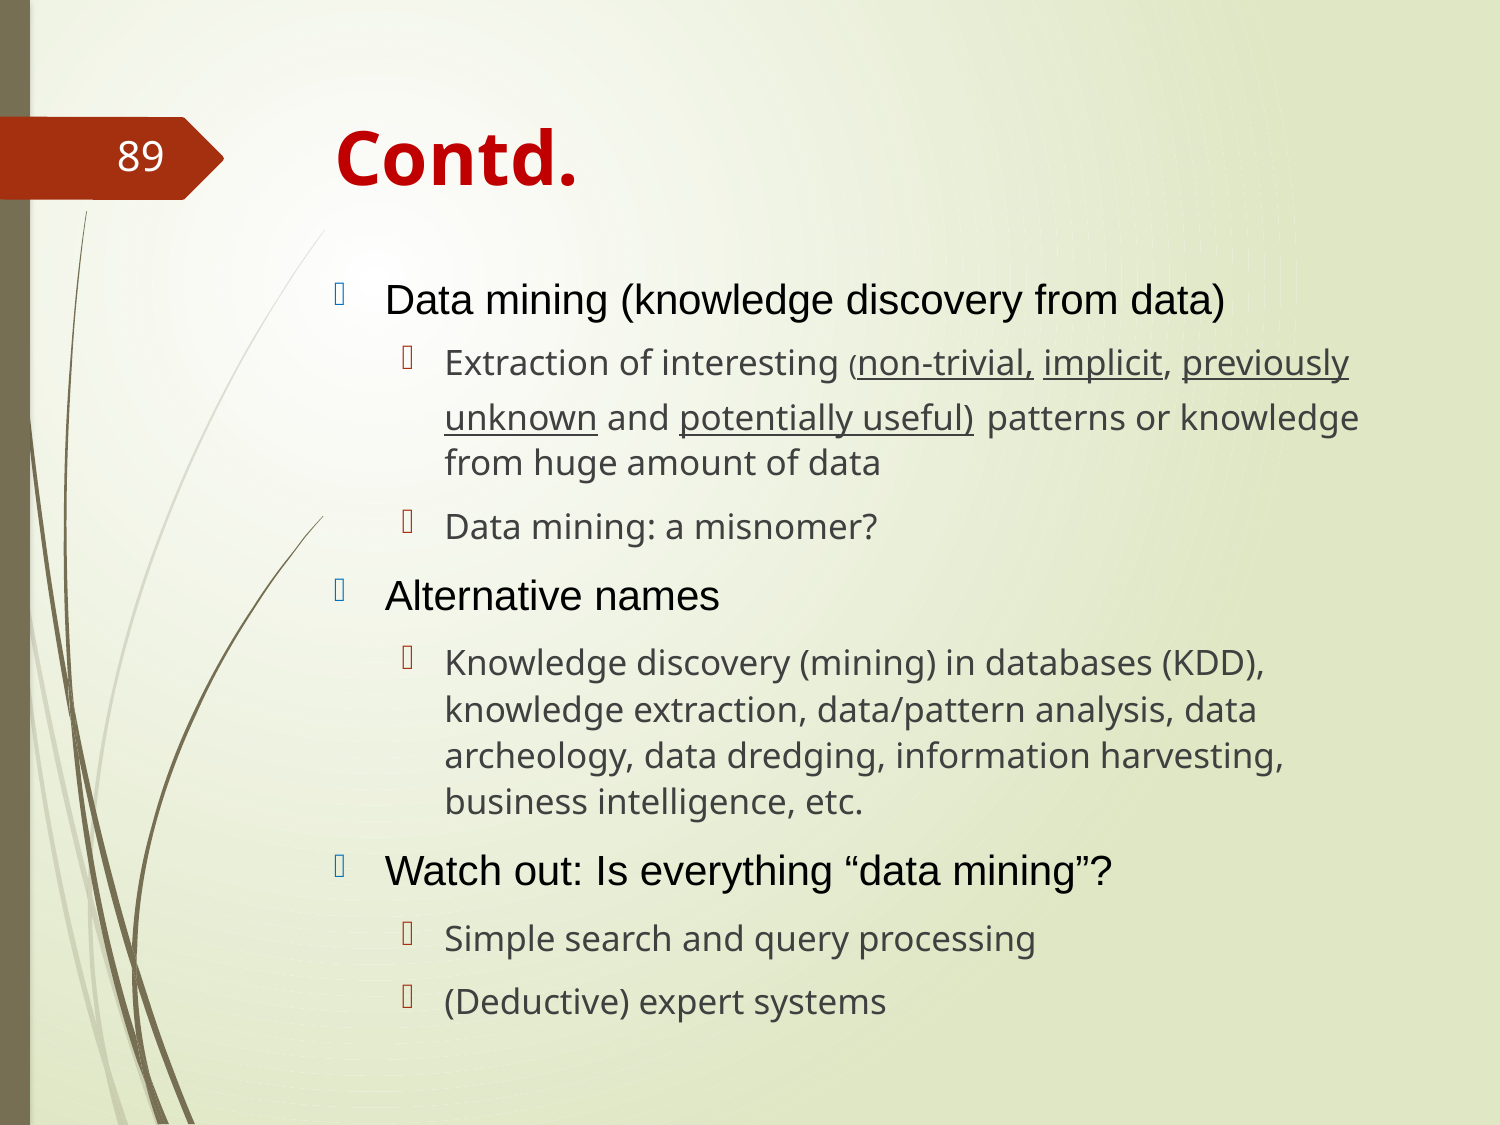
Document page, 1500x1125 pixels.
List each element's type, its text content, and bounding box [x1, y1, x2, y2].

list Data mining (knowledge discovery from data) Extraction of interesting (non-trivial, implicit, previously unknown and potentially useful) patterns or knowledge from huge amount of data Data mining: a misnomer? Alternative names Knowledge discovery (mining) in databases (KDD), knowledge extraction, data/pattern analysis, data archeology, data dredging, information harvesting, business intelligence, etc. Watch out: Is everything “data mining”? Simple search and query processing (Deductive) expert systems [318, 259, 1400, 1031]
title Contd. [319, 102, 1400, 249]
slide_number 89 [70, 129, 180, 188]
